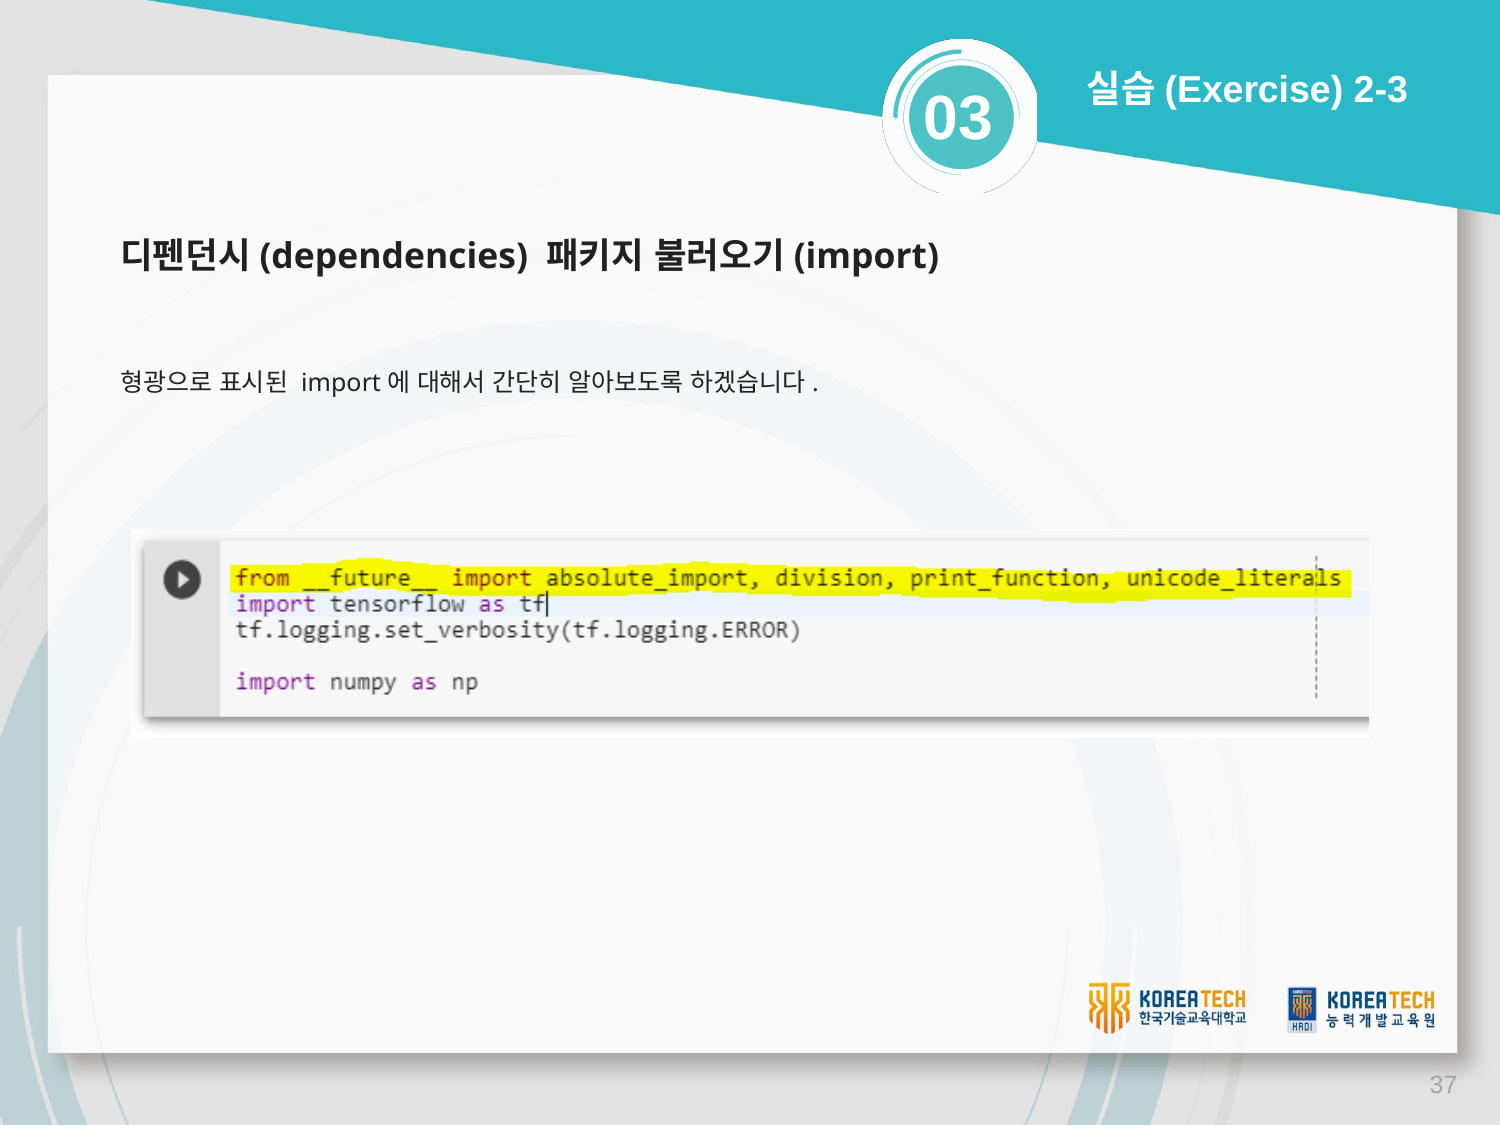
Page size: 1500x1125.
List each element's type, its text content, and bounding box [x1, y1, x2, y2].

picture [0, 0, 1500, 1125]
text_box 디펜던시(dependencies) 패키지 불러오기(import) 형광으로 표시된 import에 대해서 간단히 알아보도록 하겠습니다. [105, 218, 1395, 907]
text_box 실습(Exercise) 2-3 [1053, 57, 1441, 128]
slide_number 37 [1225, 1053, 1473, 1114]
